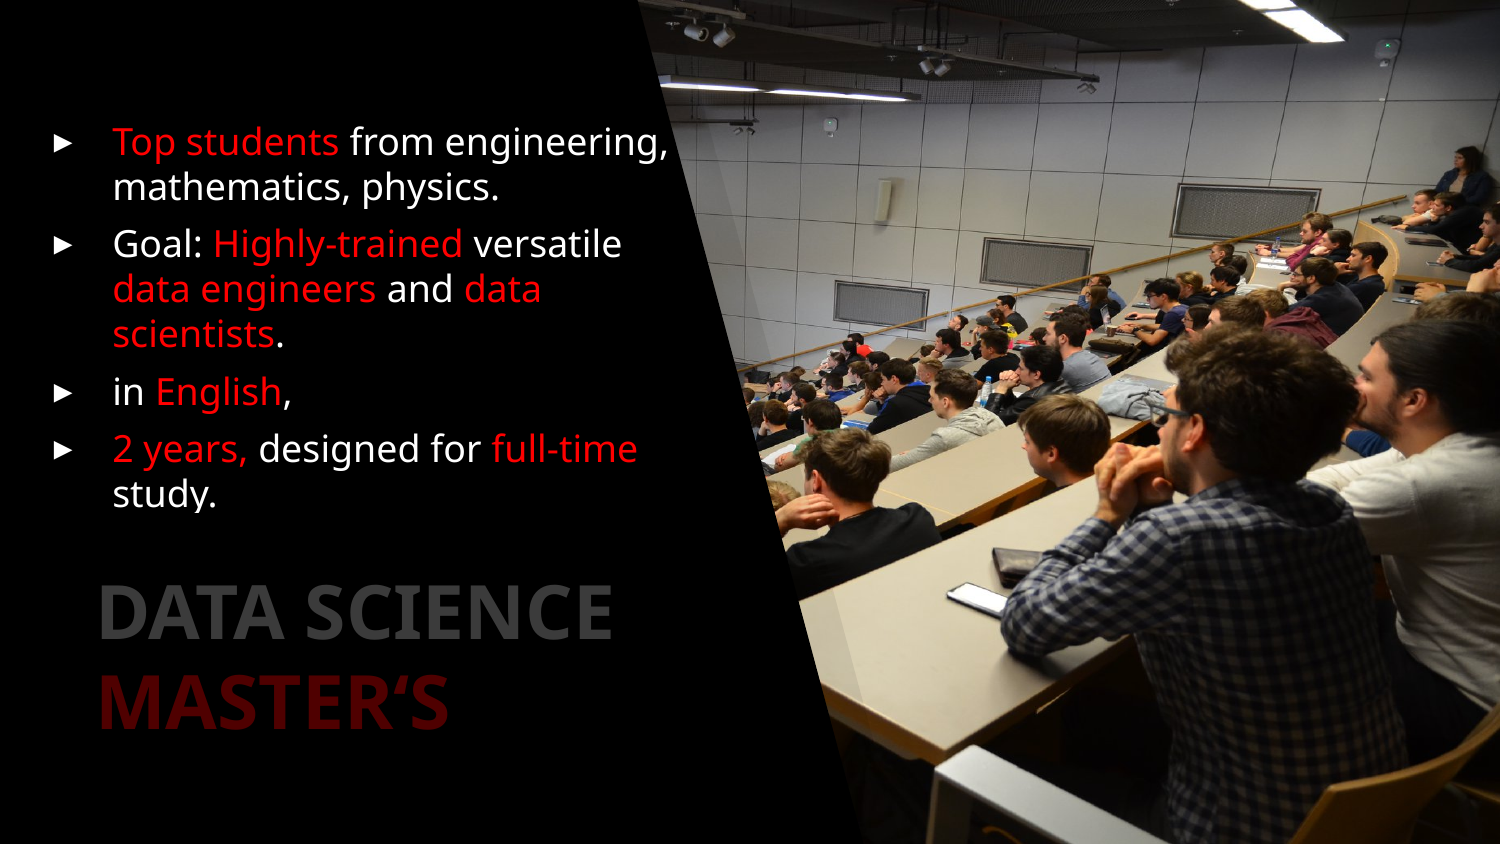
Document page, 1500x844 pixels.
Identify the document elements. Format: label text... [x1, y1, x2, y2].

text_box DATA SCIENCE MASTER‘S [674, 680, 954, 760]
text_box Top students from engineering, mathematics, physics. Goal: Highly-trained versatile data engineers and data scientists. in English, 2 years, designed for full-time study. [22, 110, 718, 571]
text_box [25, 513, 676, 791]
picture [638, 0, 1500, 844]
